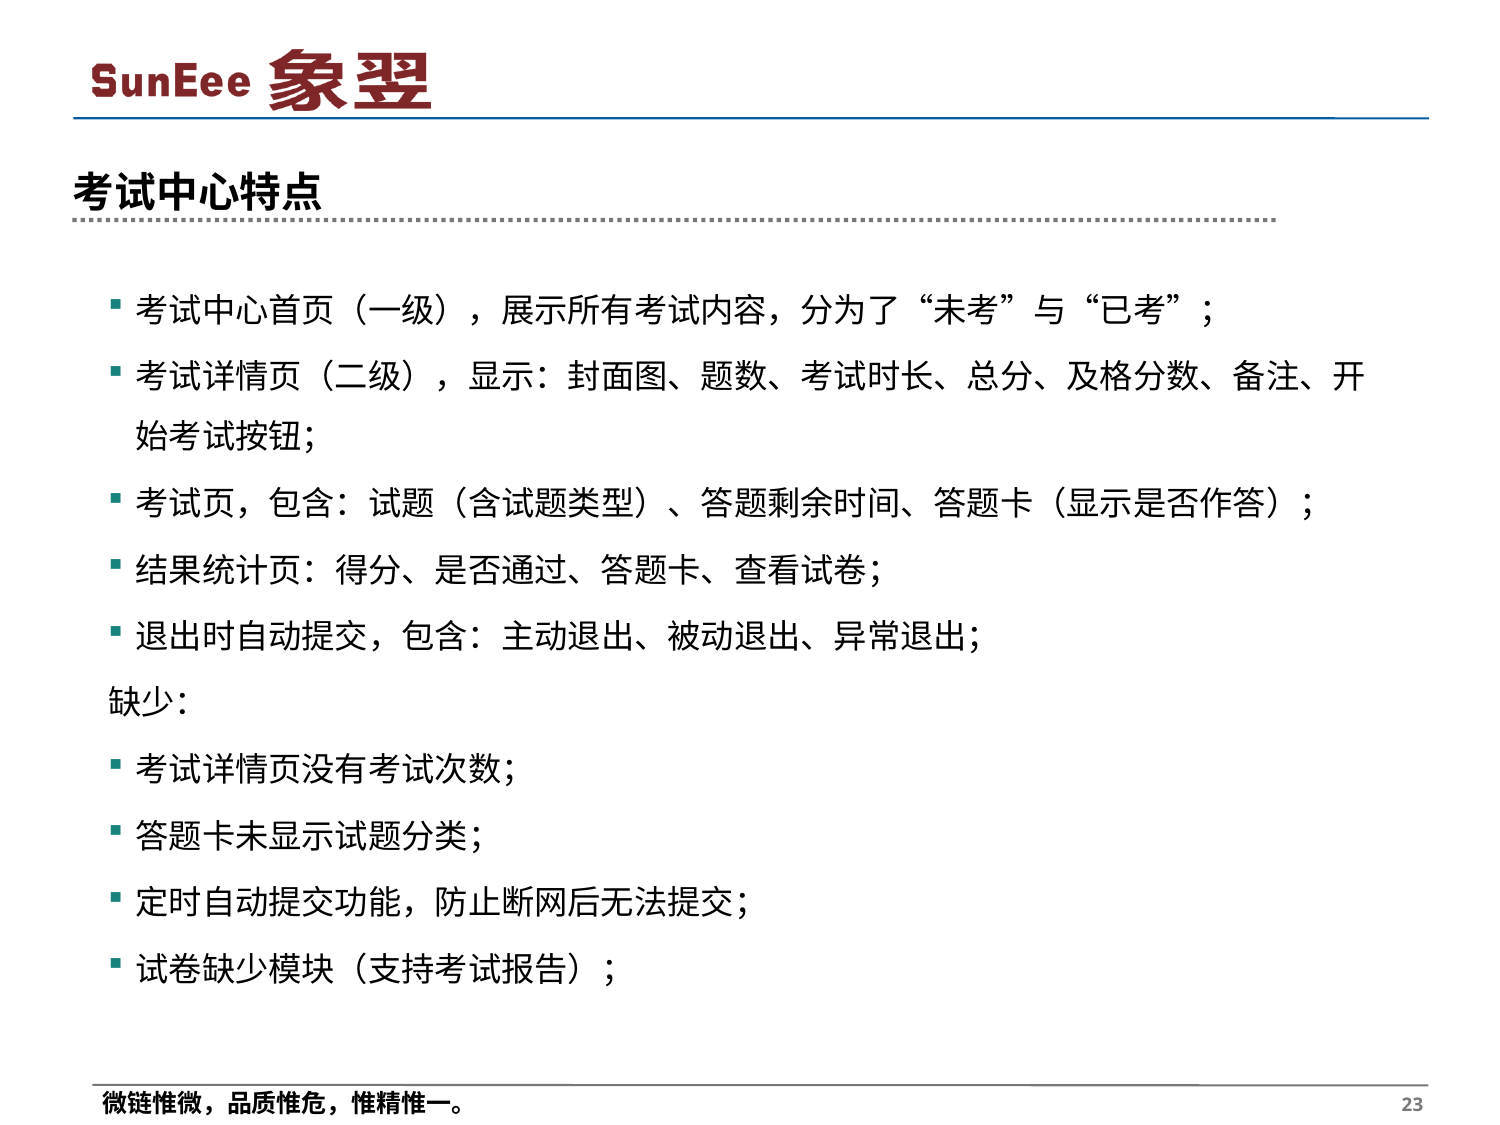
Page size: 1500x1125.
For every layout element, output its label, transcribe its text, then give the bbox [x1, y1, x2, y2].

picture [92, 49, 431, 111]
slide_number 23 [1130, 1084, 1444, 1122]
title 考试中心特点 [57, 138, 1273, 224]
list 考试中心首页（一级），展示所有考试内容，分为了“未考”与“已考”； 考试详情页（二级），显示：封面图、题数、考试时长、总分、及格分数、备注、开始考试按钮； 考试页，包含：试题（含试题类型）、答题剩余时间、答题卡（显示是否作答）； 结果统计页：得分、是否通过、答题卡、查看试卷； 退出时自动提交，包含：主动退出、被动退出、异常退出； 缺少： 考试详情页没有考试次数； 答题卡未显示试题分类； 定时自动提交功能，防止断网后无法提交； 试卷缺少模块（支持考试报告）； [92, 261, 1396, 1015]
